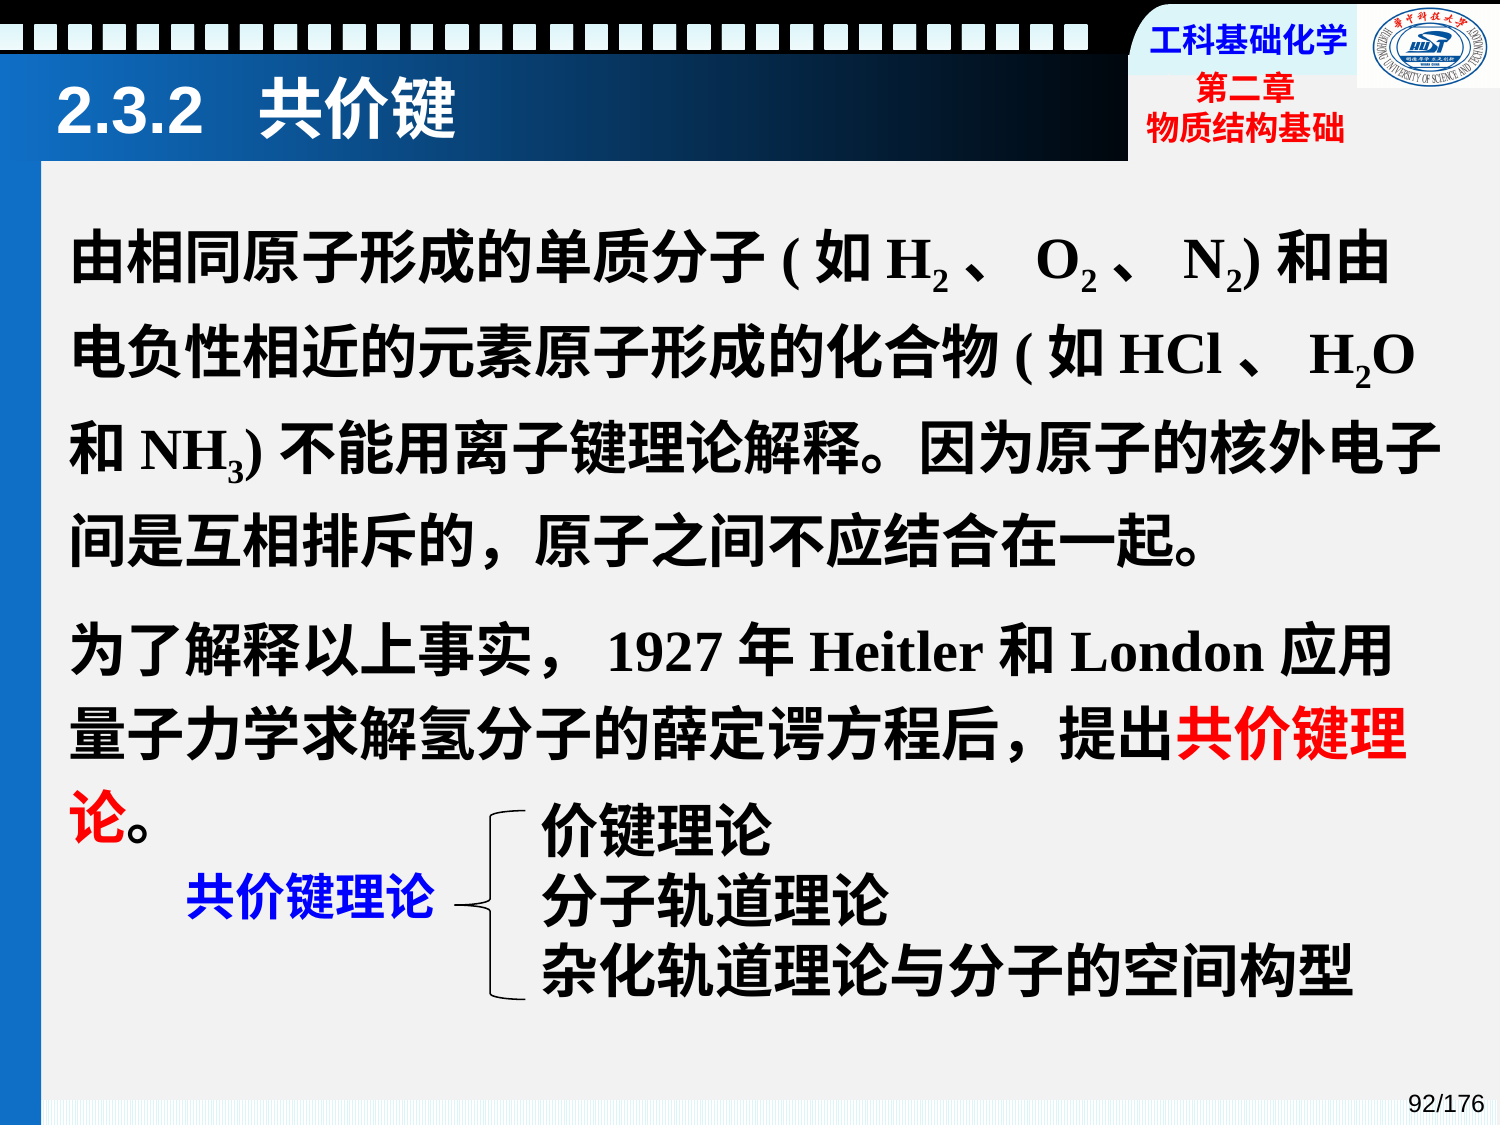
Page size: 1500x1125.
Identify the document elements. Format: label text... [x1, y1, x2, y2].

text_box [467, 810, 526, 1000]
picture [1357, 4, 1500, 88]
list 由相同原子形成的单质分子(如H2、O2、N2)和由电负性相近的元素原子形成的化合物(如HCl、H2O和NH3)不能用离子键理论解释。因为原子的核外电子间是互相排斥的，原子之间不应结合在一起。 为了解释以上事实，1927年Heitler和London应用量子力学求解氢分子的薛定谔方程后，提出共价键理论。 [52, 196, 1459, 752]
title 2.3.2 共价键 [41, 51, 1126, 163]
text_box 共价键理论 [171, 857, 467, 933]
text_box 价键理论 分子轨道理论 杂化轨道理论与分子的空间构型 [525, 786, 1424, 1012]
